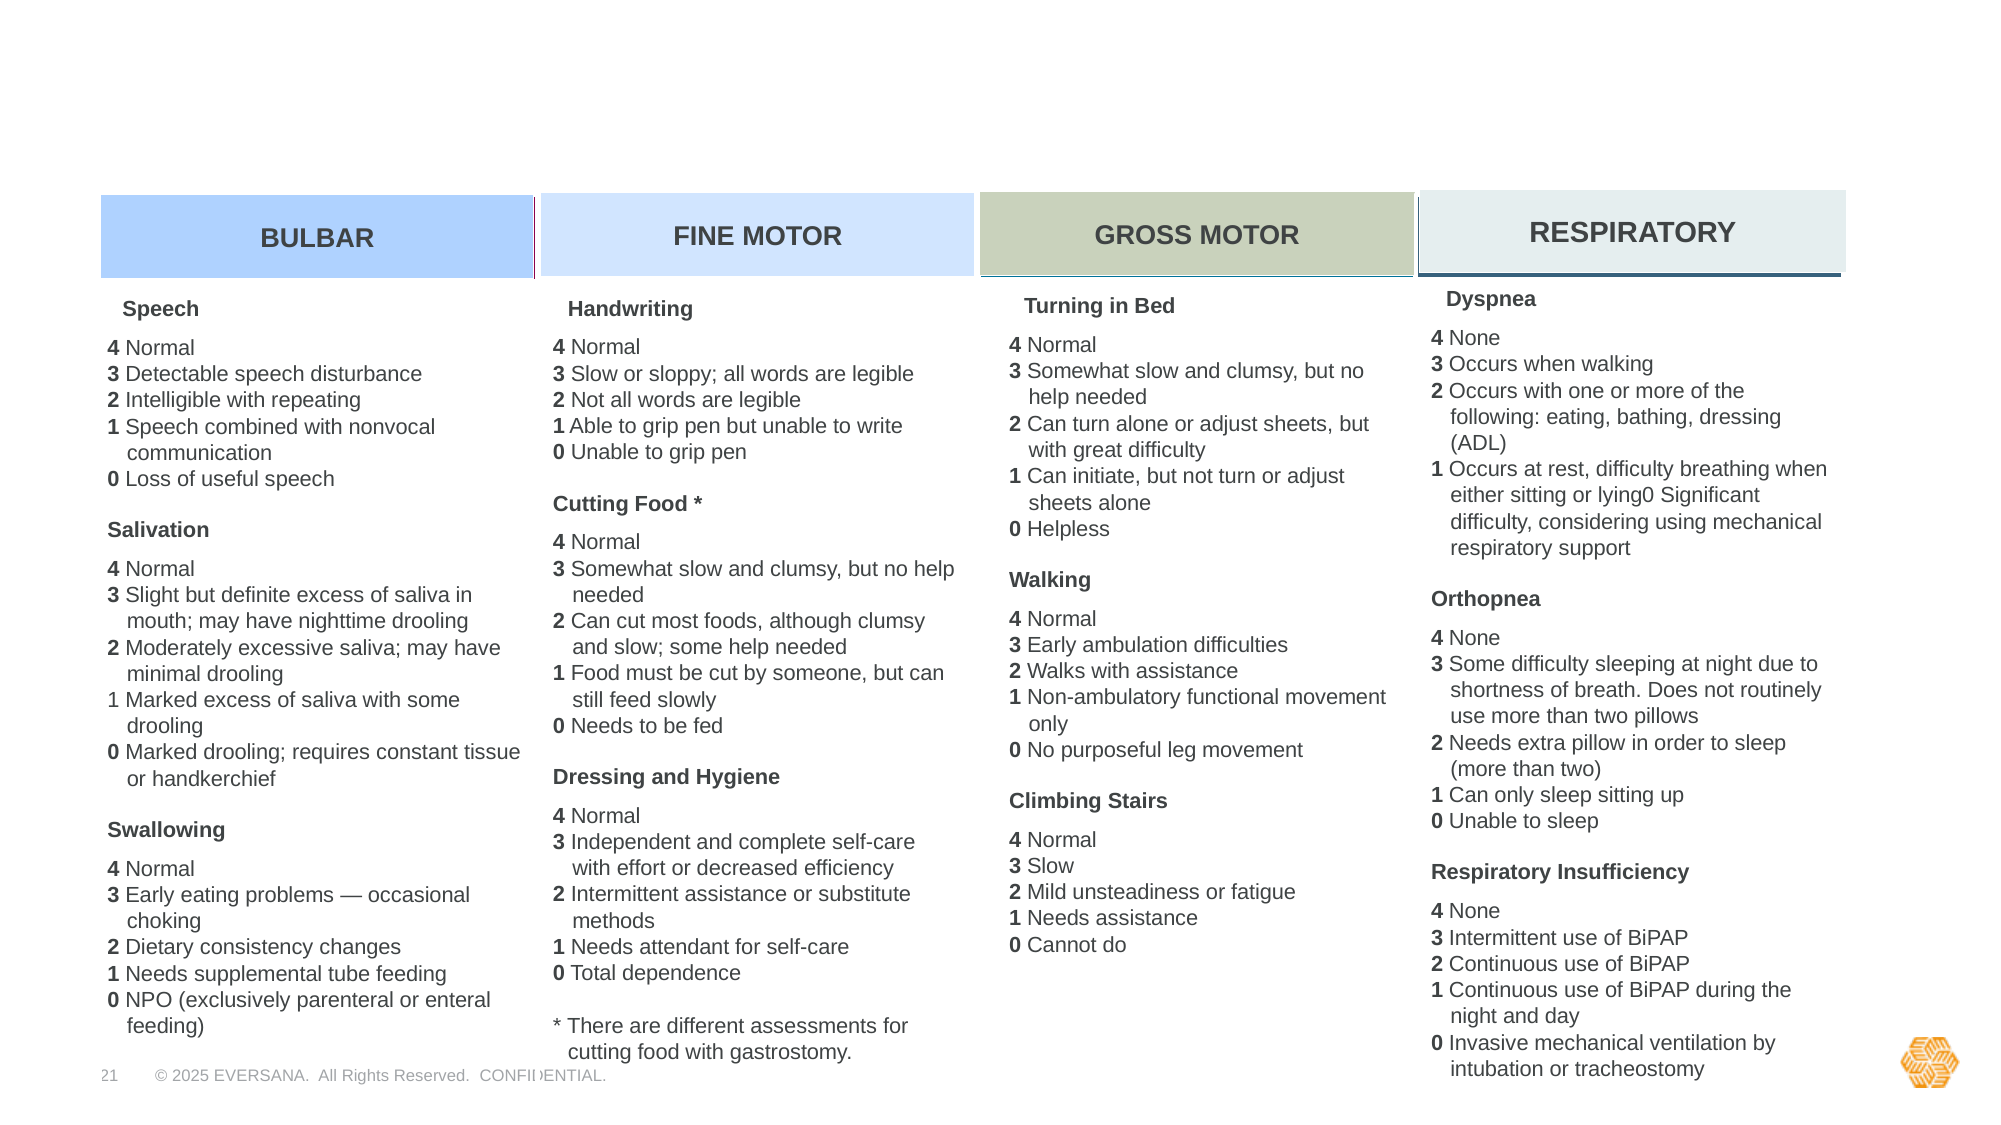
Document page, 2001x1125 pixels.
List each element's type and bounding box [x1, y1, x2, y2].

text_box [537, 192, 975, 1087]
picture [1900, 1037, 1960, 1088]
text_box [99, 194, 537, 1087]
text_box [1415, 189, 1847, 1087]
text_box [978, 191, 1411, 1087]
